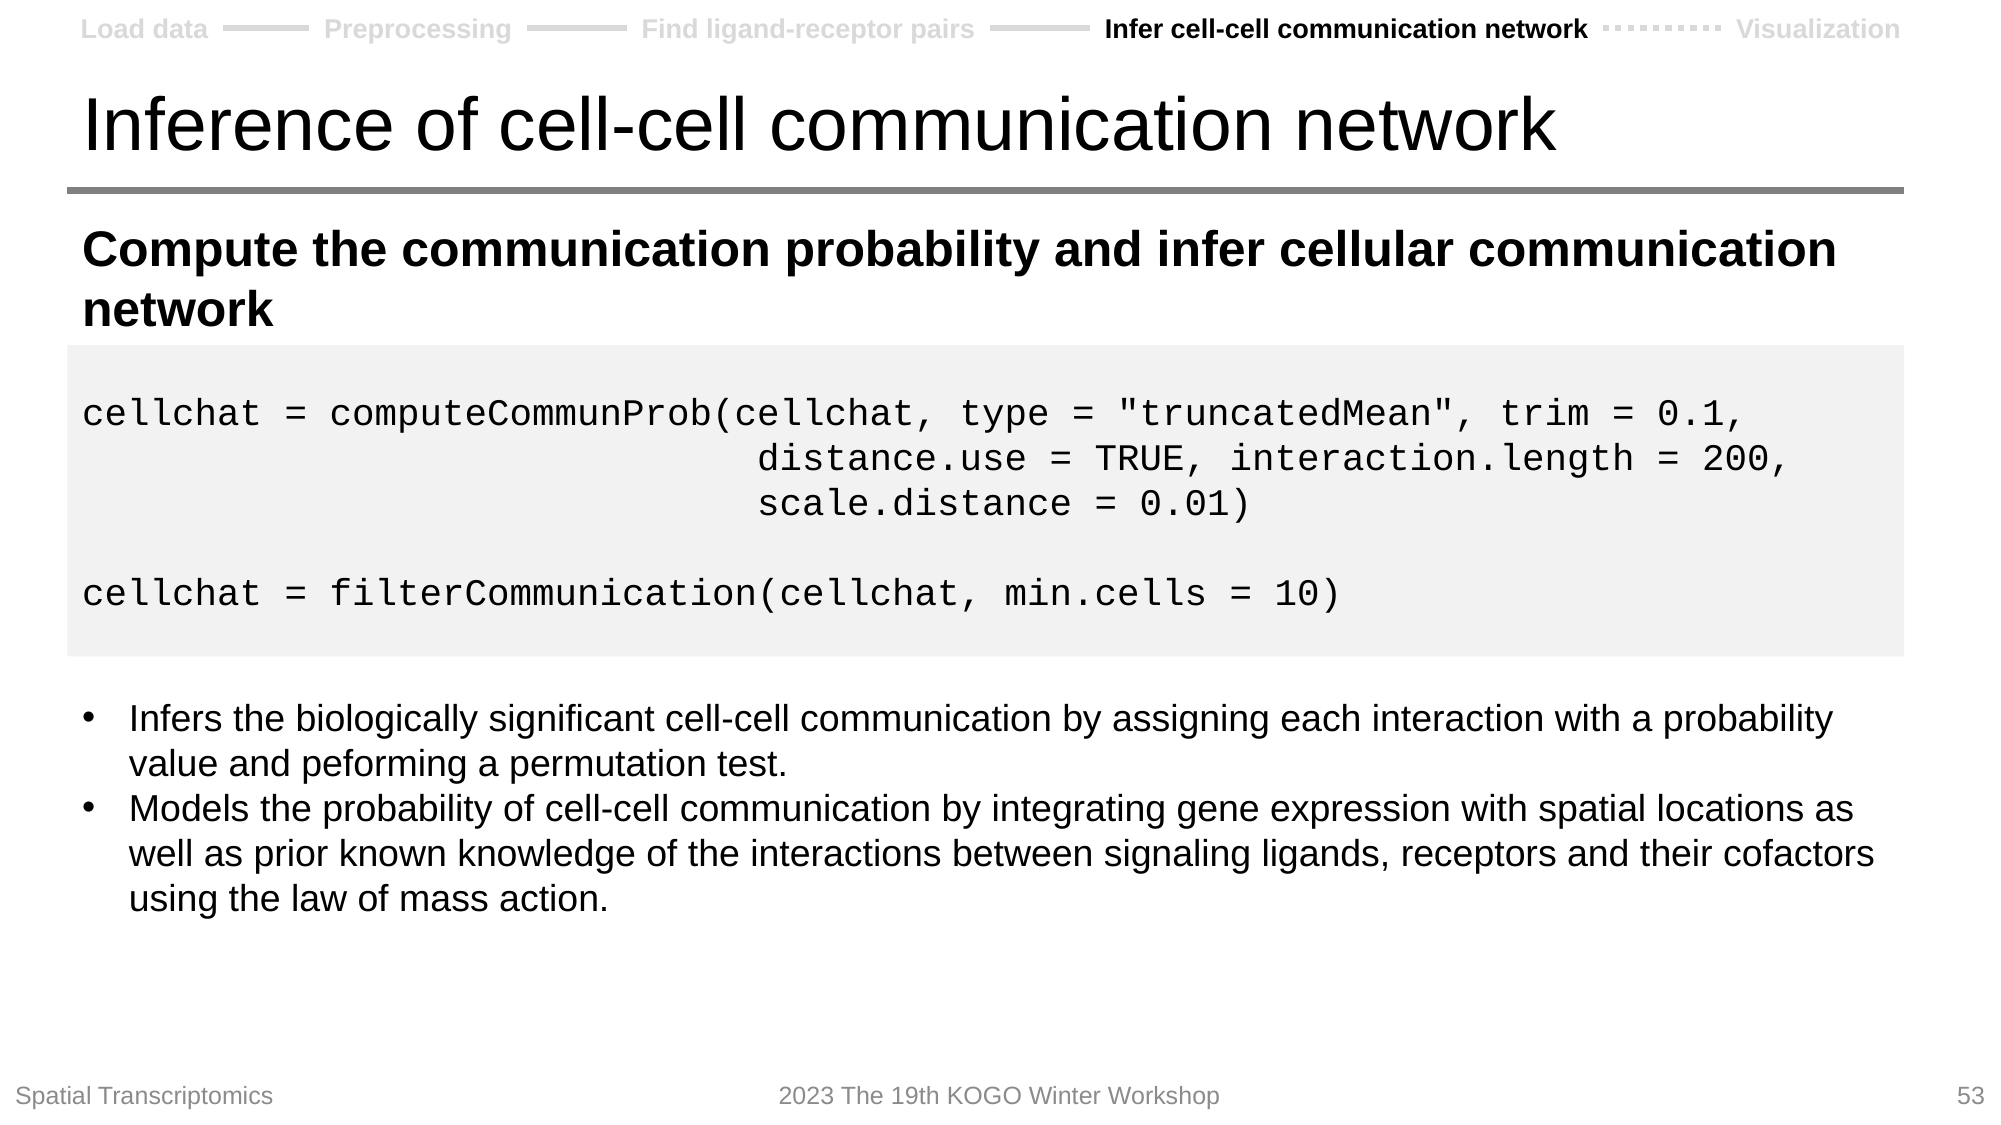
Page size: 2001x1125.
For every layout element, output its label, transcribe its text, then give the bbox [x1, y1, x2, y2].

text_box Infers the biologically significant cell-cell communication by assigning each interaction with a probability value and peforming a permutation test. Models the probability of cell-cell communication by integrating gene expression with spatial locations as well as prior known knowledge of the interactions between signaling ligands, receptors and their cofactors using the law of mass action. [67, 686, 1905, 927]
slide_number Spatial Transcriptomics [0, 1065, 450, 1125]
text_box cellchat = computeCommunProb(cellchat, type = "truncatedMean", trim = 0.1, distance.use = TRUE, interaction.length = 200, scale.distance = 0.01) cellchat = filterCommunication(cellchat, min.cells = 10) [66, 344, 1905, 657]
slide_number 53 [1917, 1065, 2000, 1125]
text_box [64, 4, 1918, 53]
footer 2023 The 19th KOGO Winter Workshop [662, 1065, 1338, 1125]
title Inference of cell-cell communication network [67, 61, 2000, 191]
text_box Compute the communication probability and infer cellular communication network [67, 208, 1905, 344]
